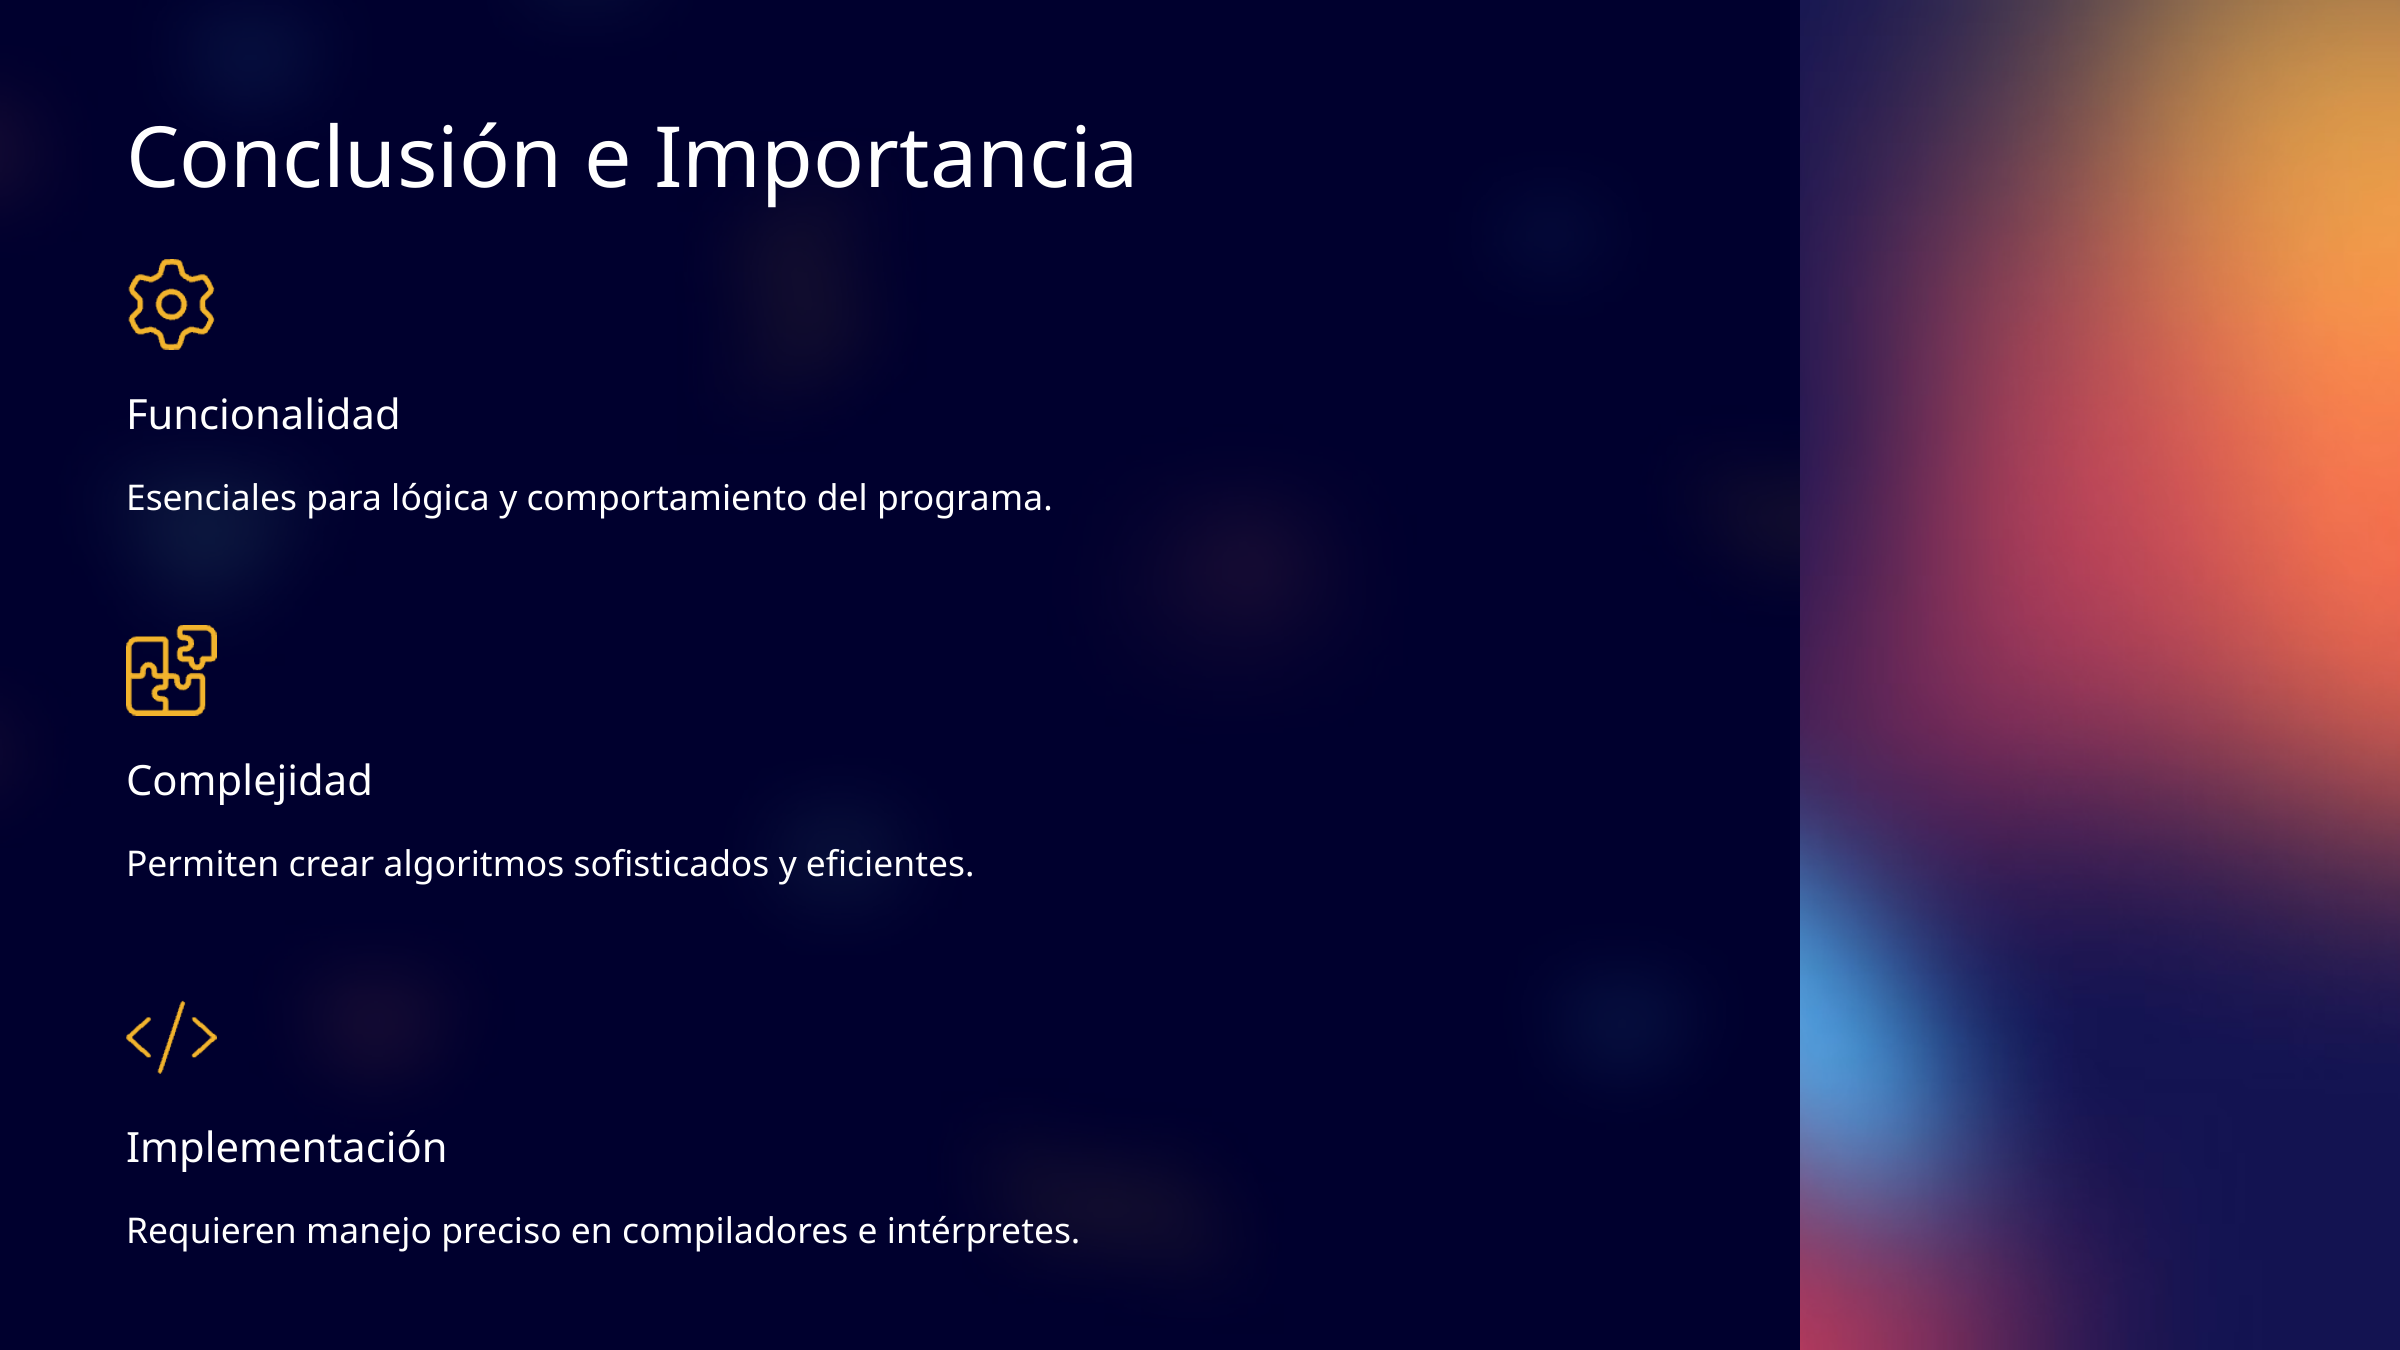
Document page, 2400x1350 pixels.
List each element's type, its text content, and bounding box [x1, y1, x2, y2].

text_box Funcionalidad [126, 385, 551, 439]
text_box Implementación [126, 1118, 551, 1172]
picture [126, 992, 217, 1083]
text_box Requieren manejo preciso en compiladores e intérpretes. [126, 1192, 1674, 1251]
picture [126, 625, 217, 716]
picture [126, 259, 217, 350]
picture [1799, 0, 2400, 1350]
text_box Esenciales para lógica y comportamiento del programa. [126, 459, 1674, 518]
text_box Complejidad [126, 751, 551, 805]
text_box Permiten crear algoritmos sofisticados y eficientes. [126, 826, 1674, 885]
text_box Conclusión e Importancia [126, 99, 1099, 206]
